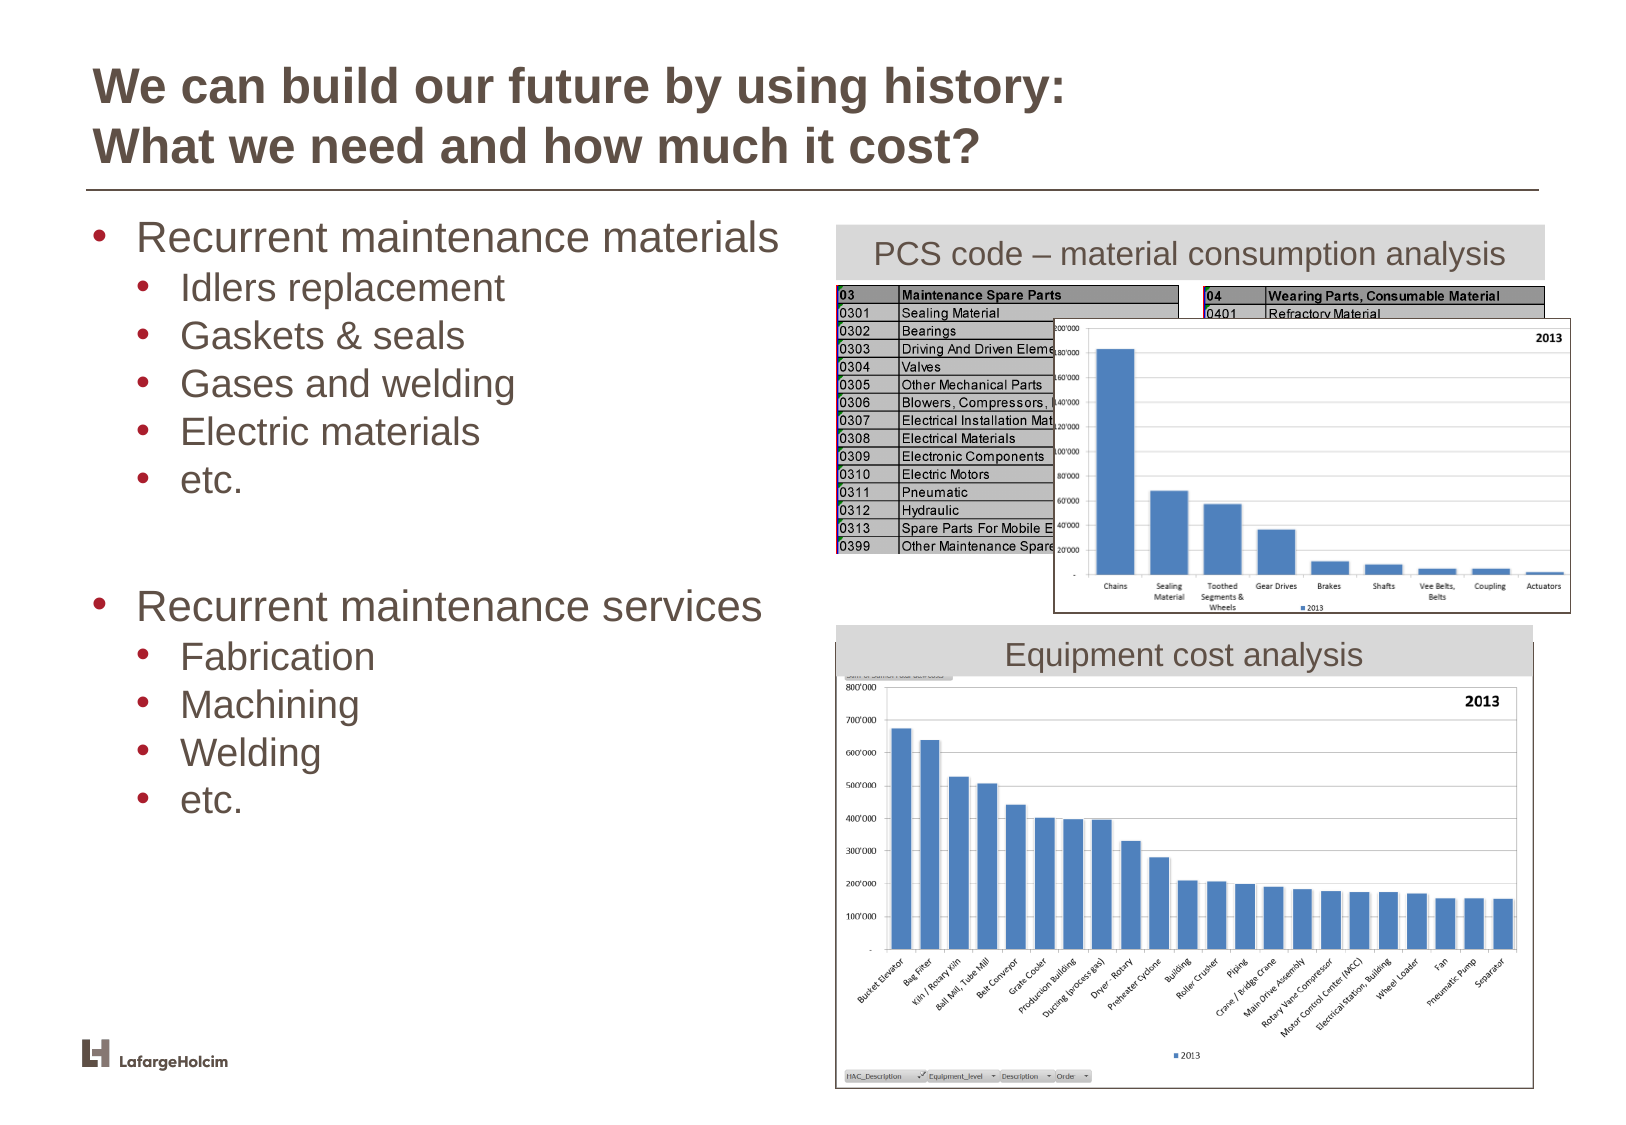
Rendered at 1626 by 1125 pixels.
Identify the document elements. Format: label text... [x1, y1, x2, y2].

text_box We can build our future by using history: What we need and how much it cost? [92, 44, 1533, 175]
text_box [835, 625, 1534, 1089]
picture [835, 285, 1570, 613]
text_box PCS code – material consumption analysis [836, 224, 1545, 281]
list Recurrent maintenance materials Idlers replacement Gaskets & seals Gases and welding Electric materials etc. Recurrent maintenance services Fabrication Machining Welding etc. [91, 208, 789, 1024]
picture [66, 1023, 243, 1083]
